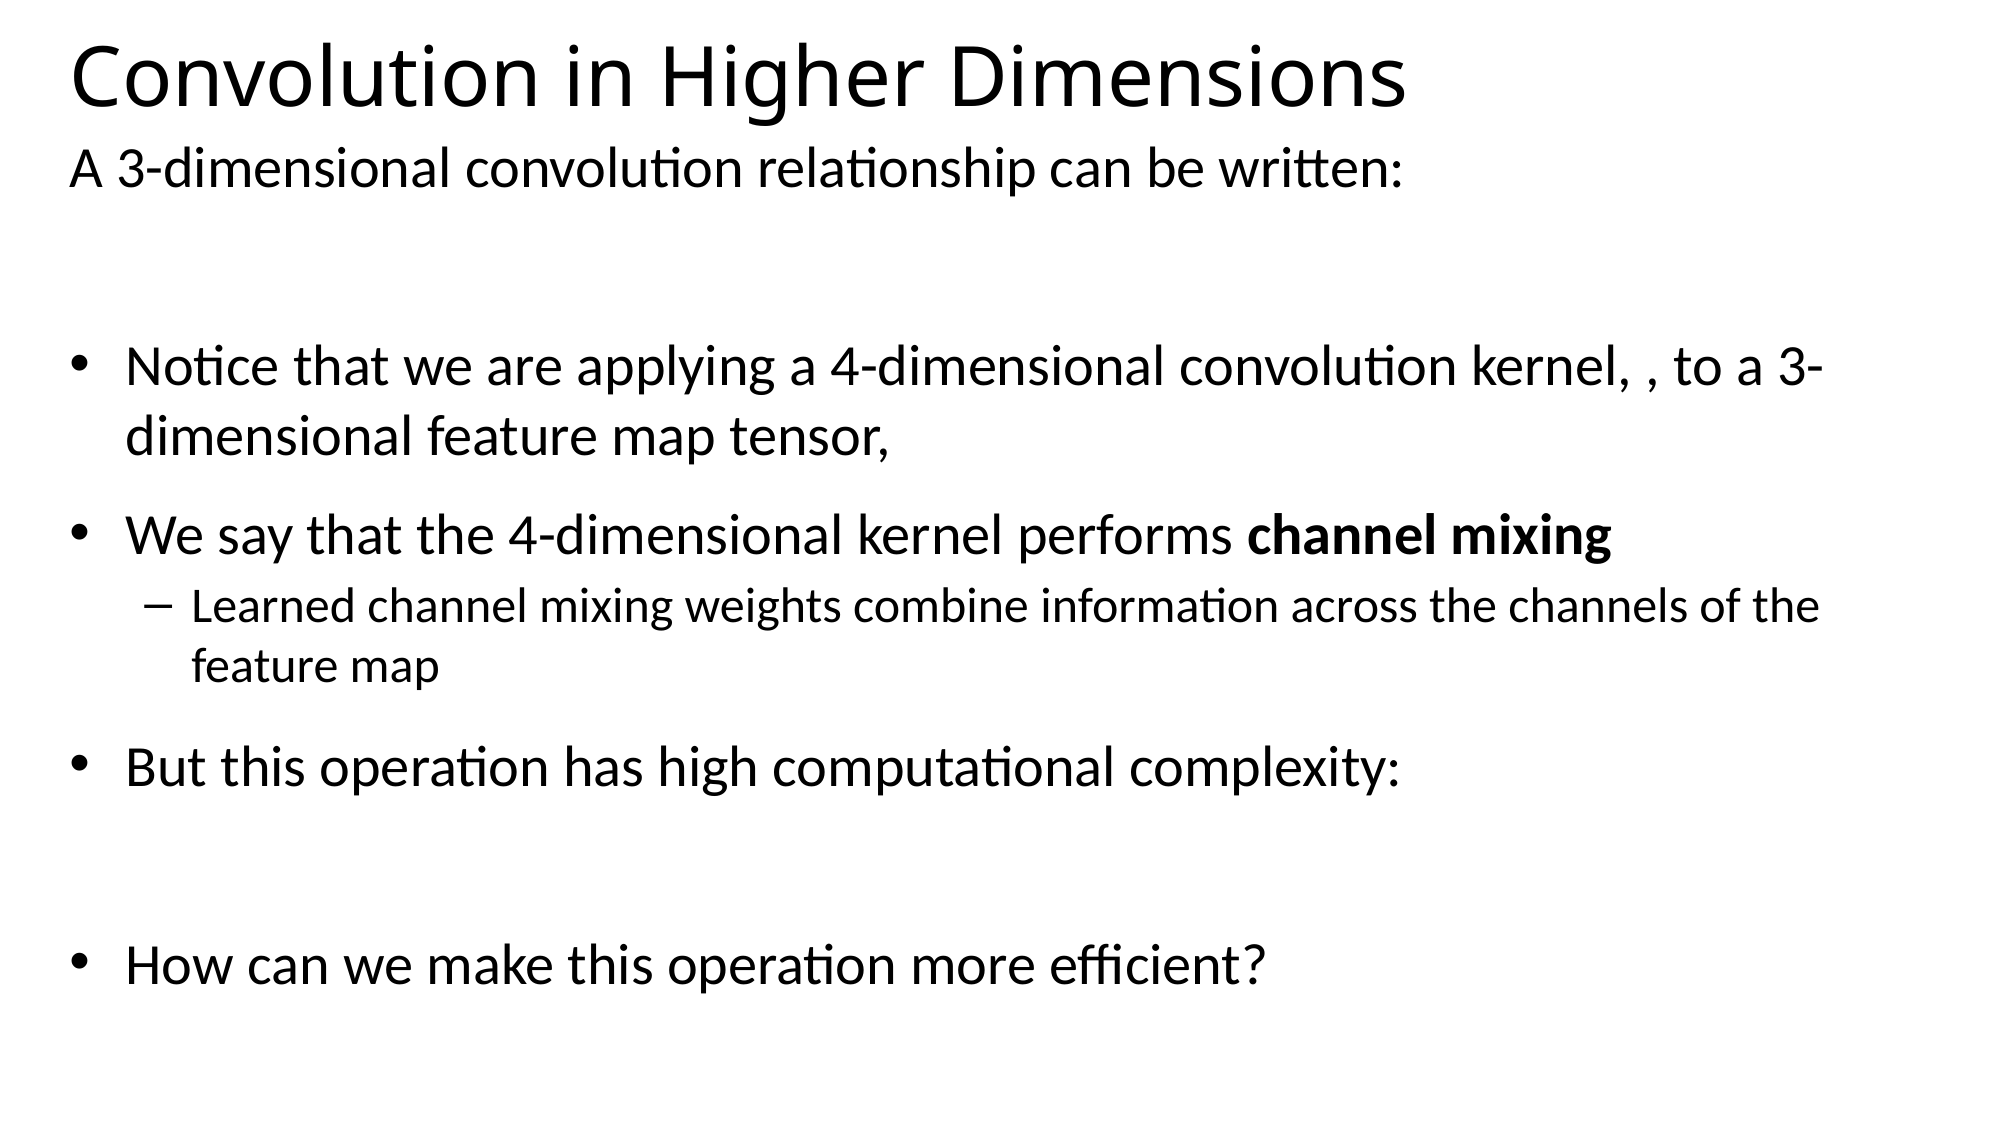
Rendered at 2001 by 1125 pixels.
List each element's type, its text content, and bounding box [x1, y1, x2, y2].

title Convolution in Higher Dimensions [54, 34, 1966, 146]
